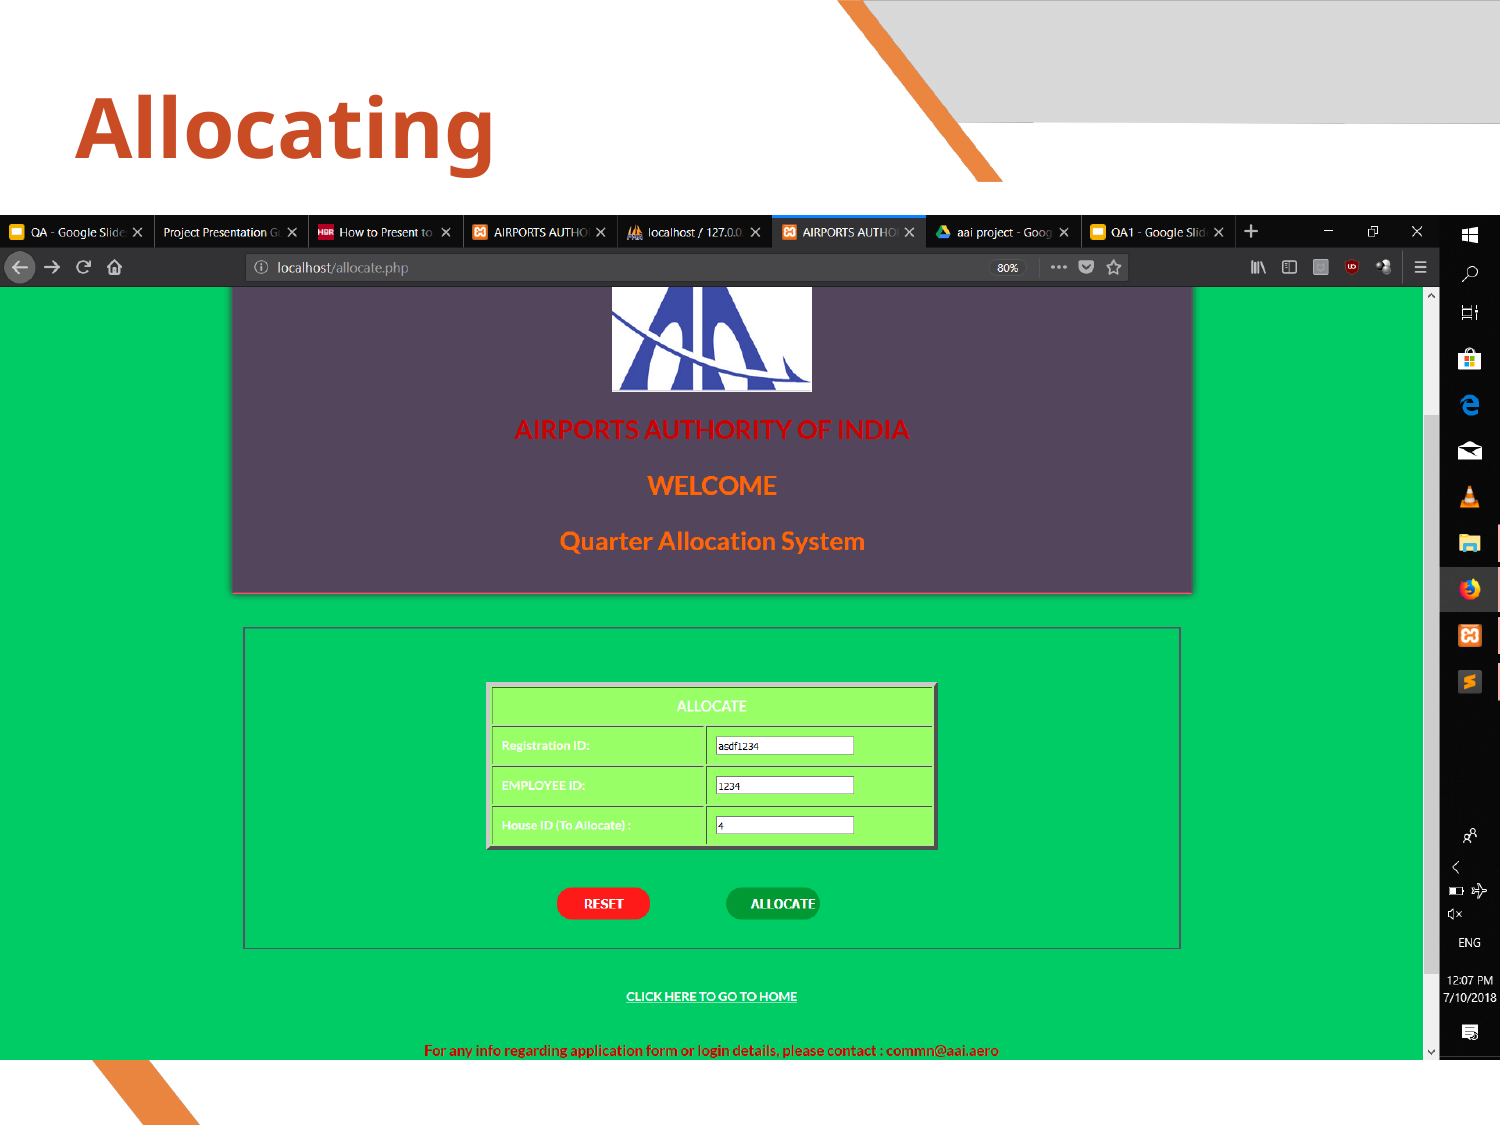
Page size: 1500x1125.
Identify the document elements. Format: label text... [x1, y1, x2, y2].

picture [837, 0, 1500, 182]
picture [0, 215, 1500, 1125]
title Allocating [75, 59, 875, 191]
